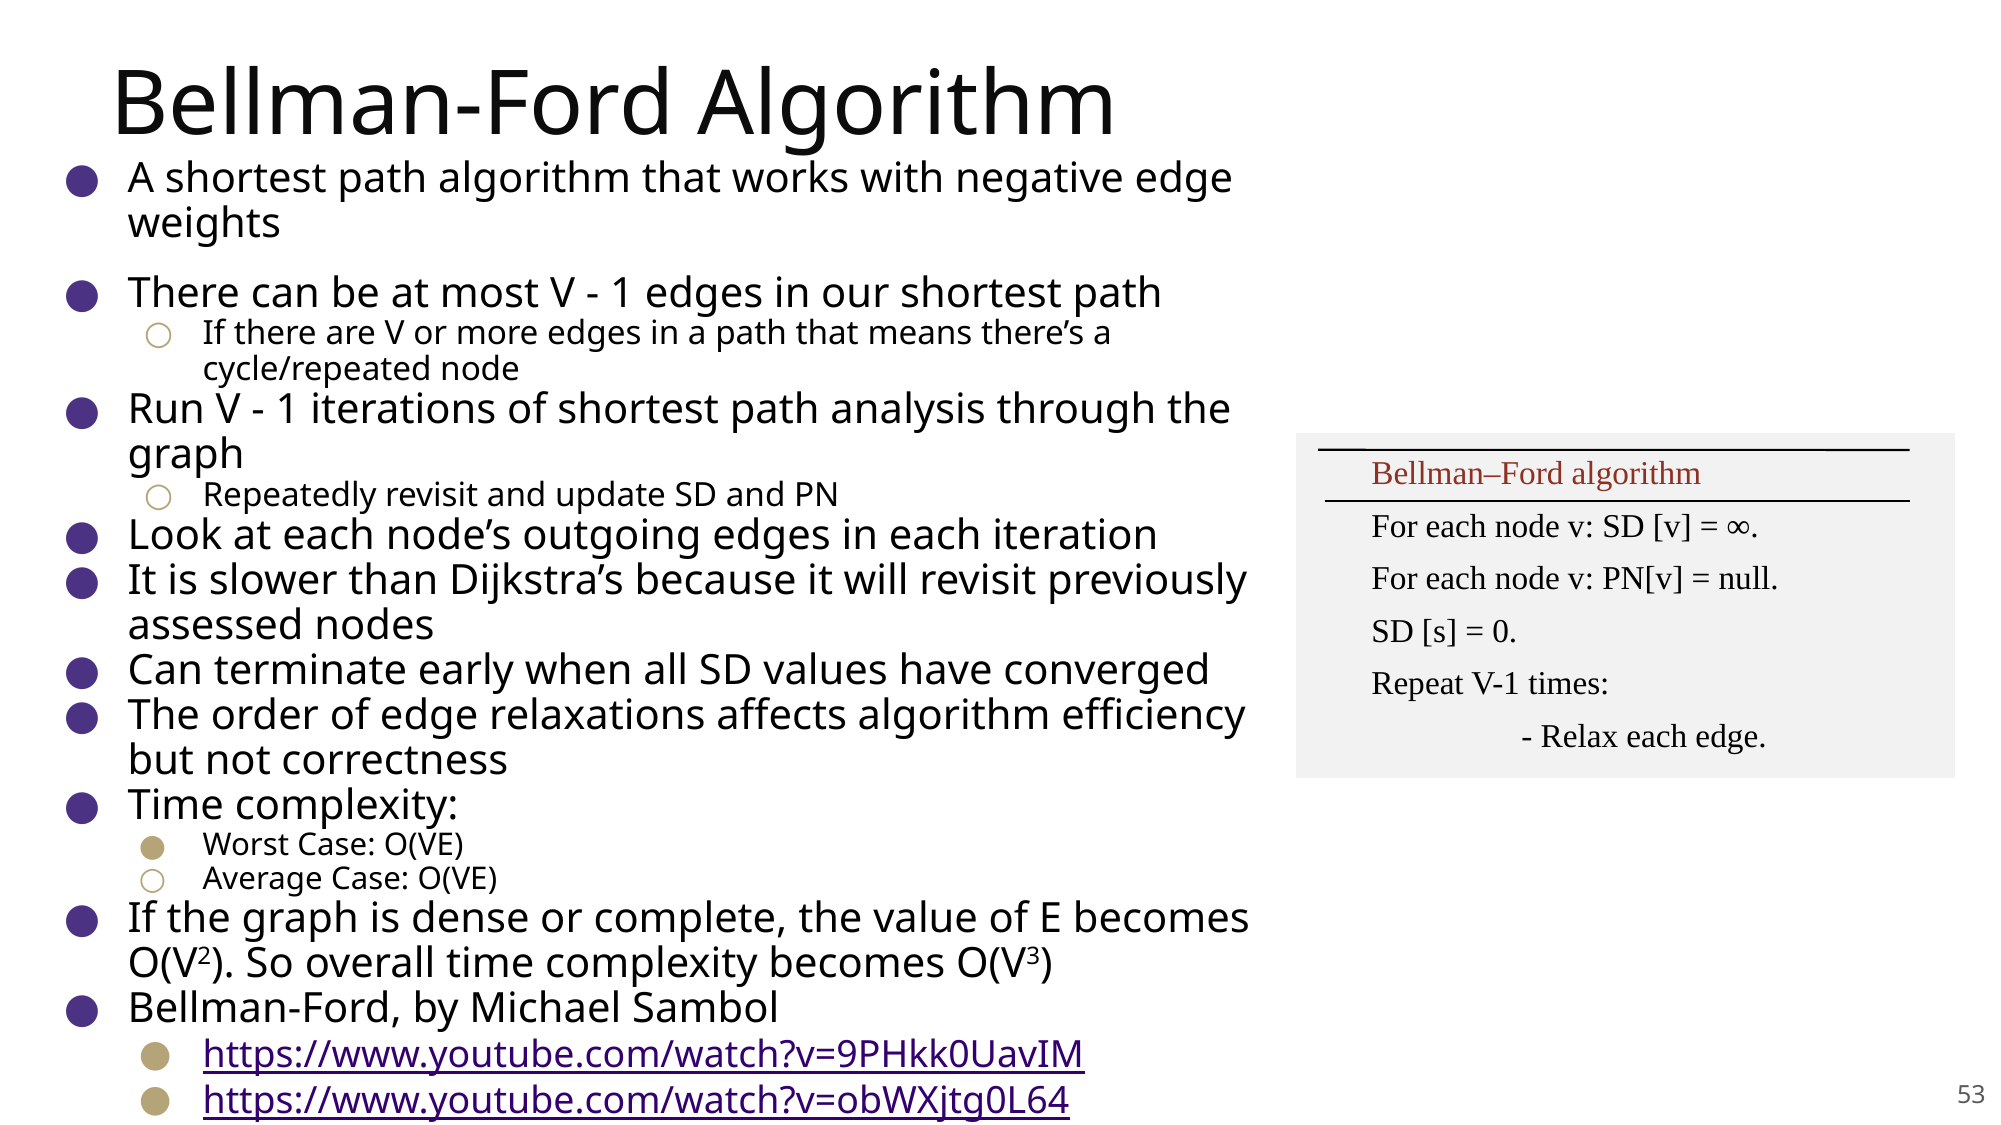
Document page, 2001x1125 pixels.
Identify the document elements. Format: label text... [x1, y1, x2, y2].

text_box [1311, 445, 1940, 790]
text_box [1296, 433, 1955, 778]
title Bellman-Ford Algorithm [96, 25, 1932, 192]
list A shortest path algorithm that works with negative edge weights There can be at most V - 1 edges in our shortest path If there are V or more edges in a path that means there’s a cycle/repeated node Run V - 1 iterations of shortest path analysis through the graph Repeatedly revisit and update SD and PN Look at each node’s outgoing edges in each iteration It is slower than Dijkstra’s because it will revisit previously assessed nodes Can terminate early when all SD values have converged The order of edge relaxations affects algorithm efficiency but not correctness Time complexity: Worst Case: O(VE) Average Case: O(VE) If the graph is dense or complete, the value of E becomes O(V2). So overall time complexity becomes O(V3) Bellman-Ford, by Michael Sambol https://www.youtube.com/watch?v=9PHkk0UavIM https://www.youtube.com/watch?v=obWXjtg0L64 [45, 148, 1308, 1125]
text_box Bellman–Ford algorithm For each node v: SD [v] = ∞. For each node v: PN[v] = null. SD [s] = 0. Repeat V-1 times: - Relax each edge. [1371, 450, 1940, 754]
